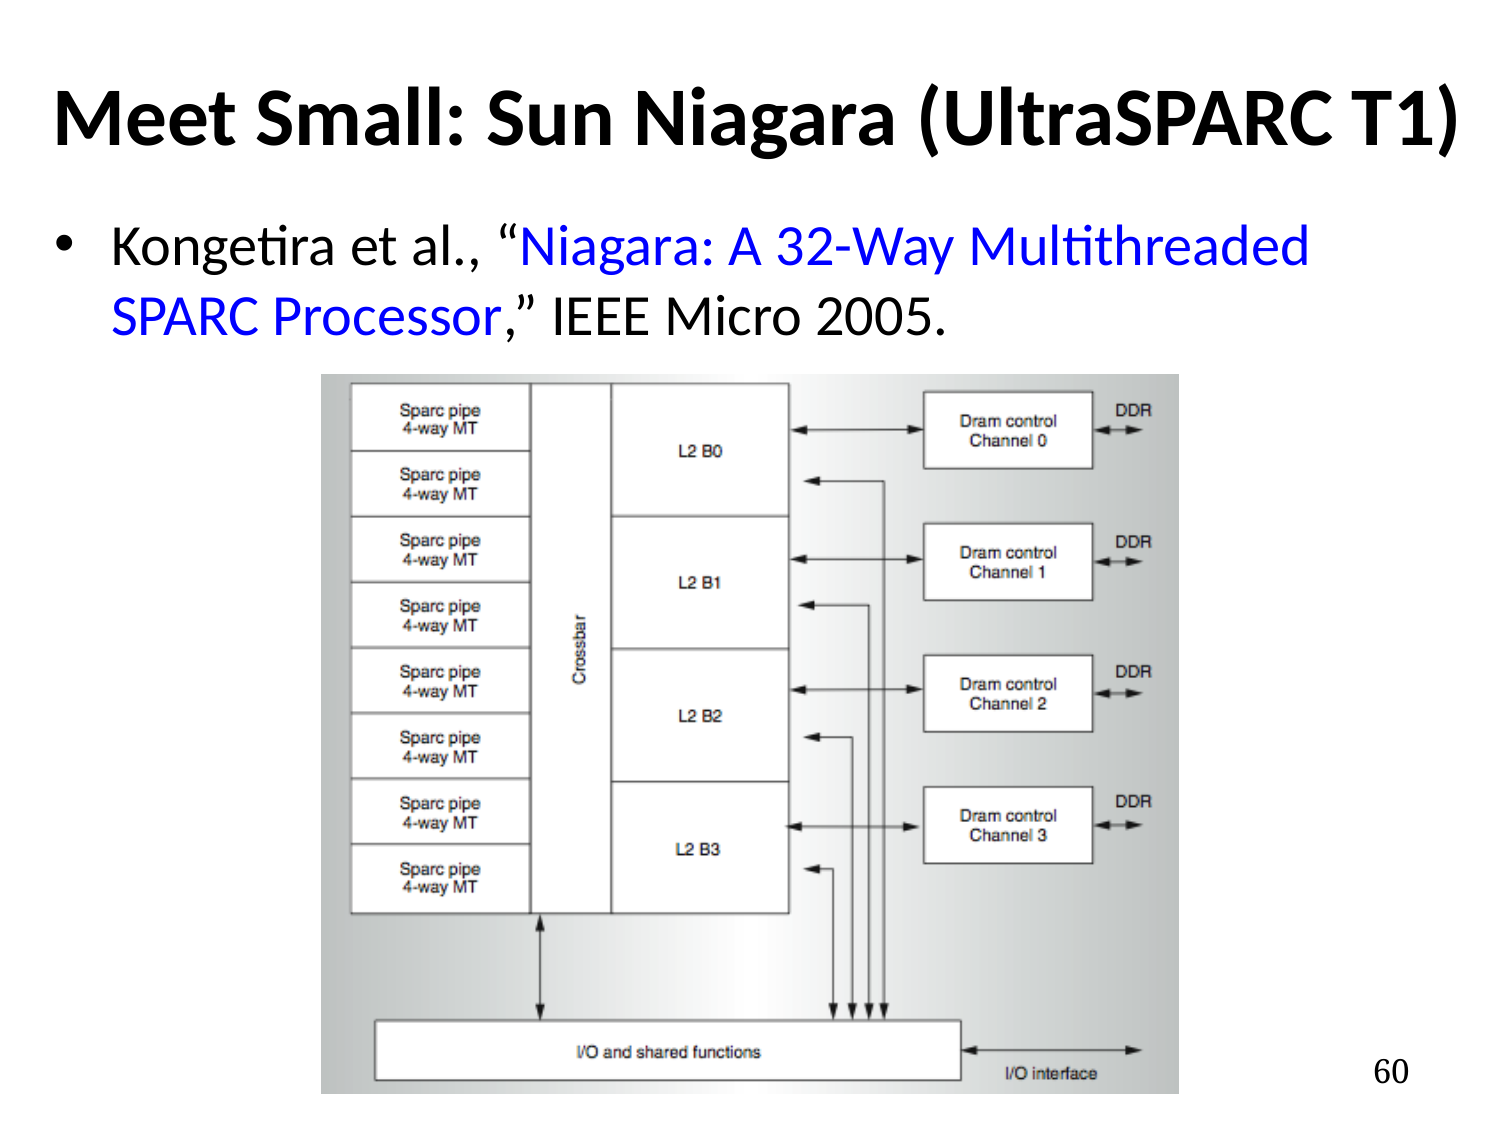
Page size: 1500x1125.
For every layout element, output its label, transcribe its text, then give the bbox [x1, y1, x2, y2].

slide_number 60 [1173, 1053, 1425, 1103]
title Meet Small: Sun Niagara (UltraSPARC T1) [37, 24, 1500, 200]
list Kongetira et al., “Niagara: A 32-Way Multithreaded SPARC Processor,” IEEE Micro 2005. [39, 200, 1453, 1053]
picture [321, 374, 1179, 1094]
